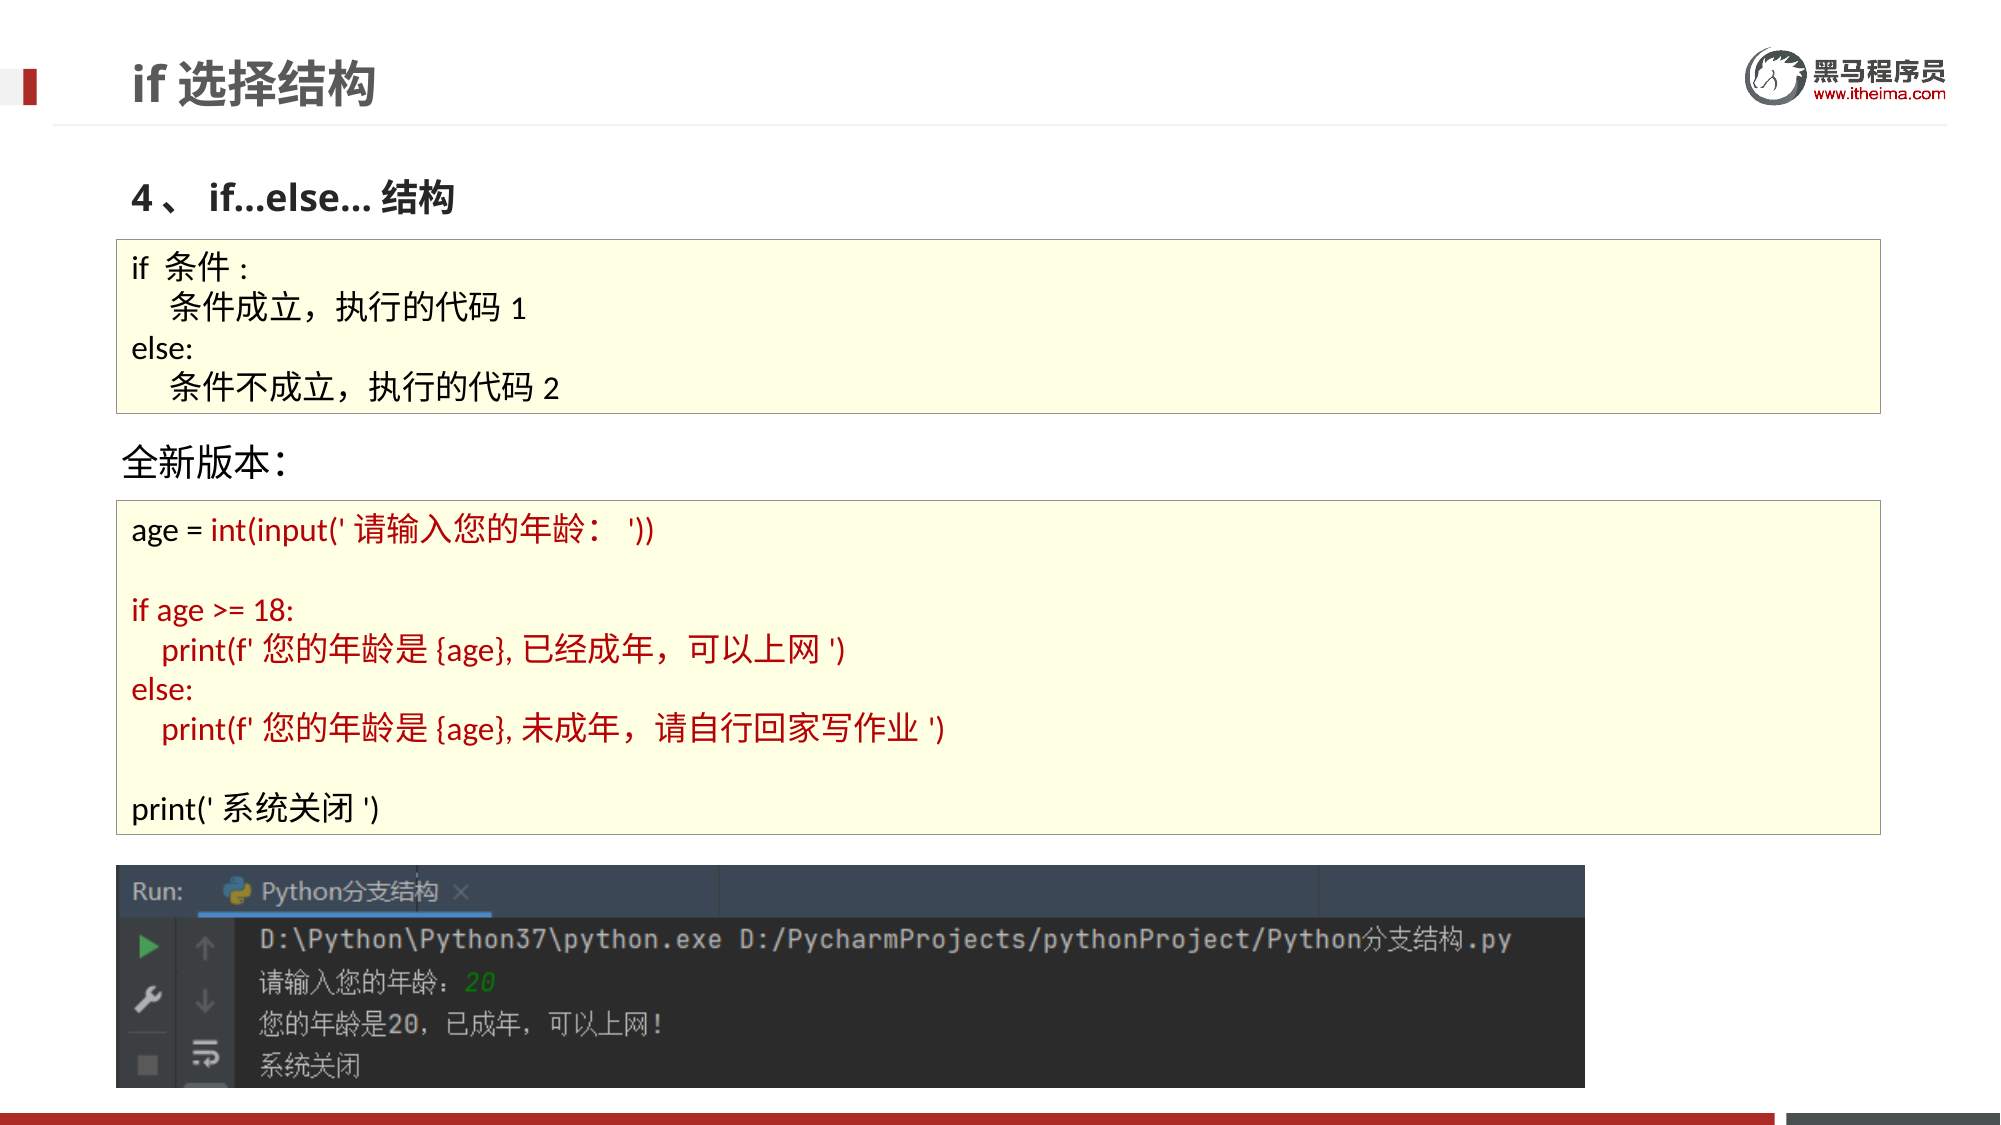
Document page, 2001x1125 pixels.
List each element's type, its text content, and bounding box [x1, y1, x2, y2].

picture [116, 865, 1585, 1088]
list 4、if…else…结构 [116, 154, 1880, 238]
text_box 全新版本： [106, 431, 324, 492]
picture [1744, 46, 1946, 106]
text_box if 条件: 条件成立，执行的代码1 else: 条件不成立，执行的代码2 [116, 238, 1880, 414]
title if选择结构 [116, 40, 1556, 125]
text_box age = int(input('请输入您的年龄：')) if age >= 18: print(f'您的年龄是{age},已经成年，可以上网') else: print(f'您的年龄是{age},未成年，请自行回家写作业') print('系统关闭') [116, 500, 1880, 835]
